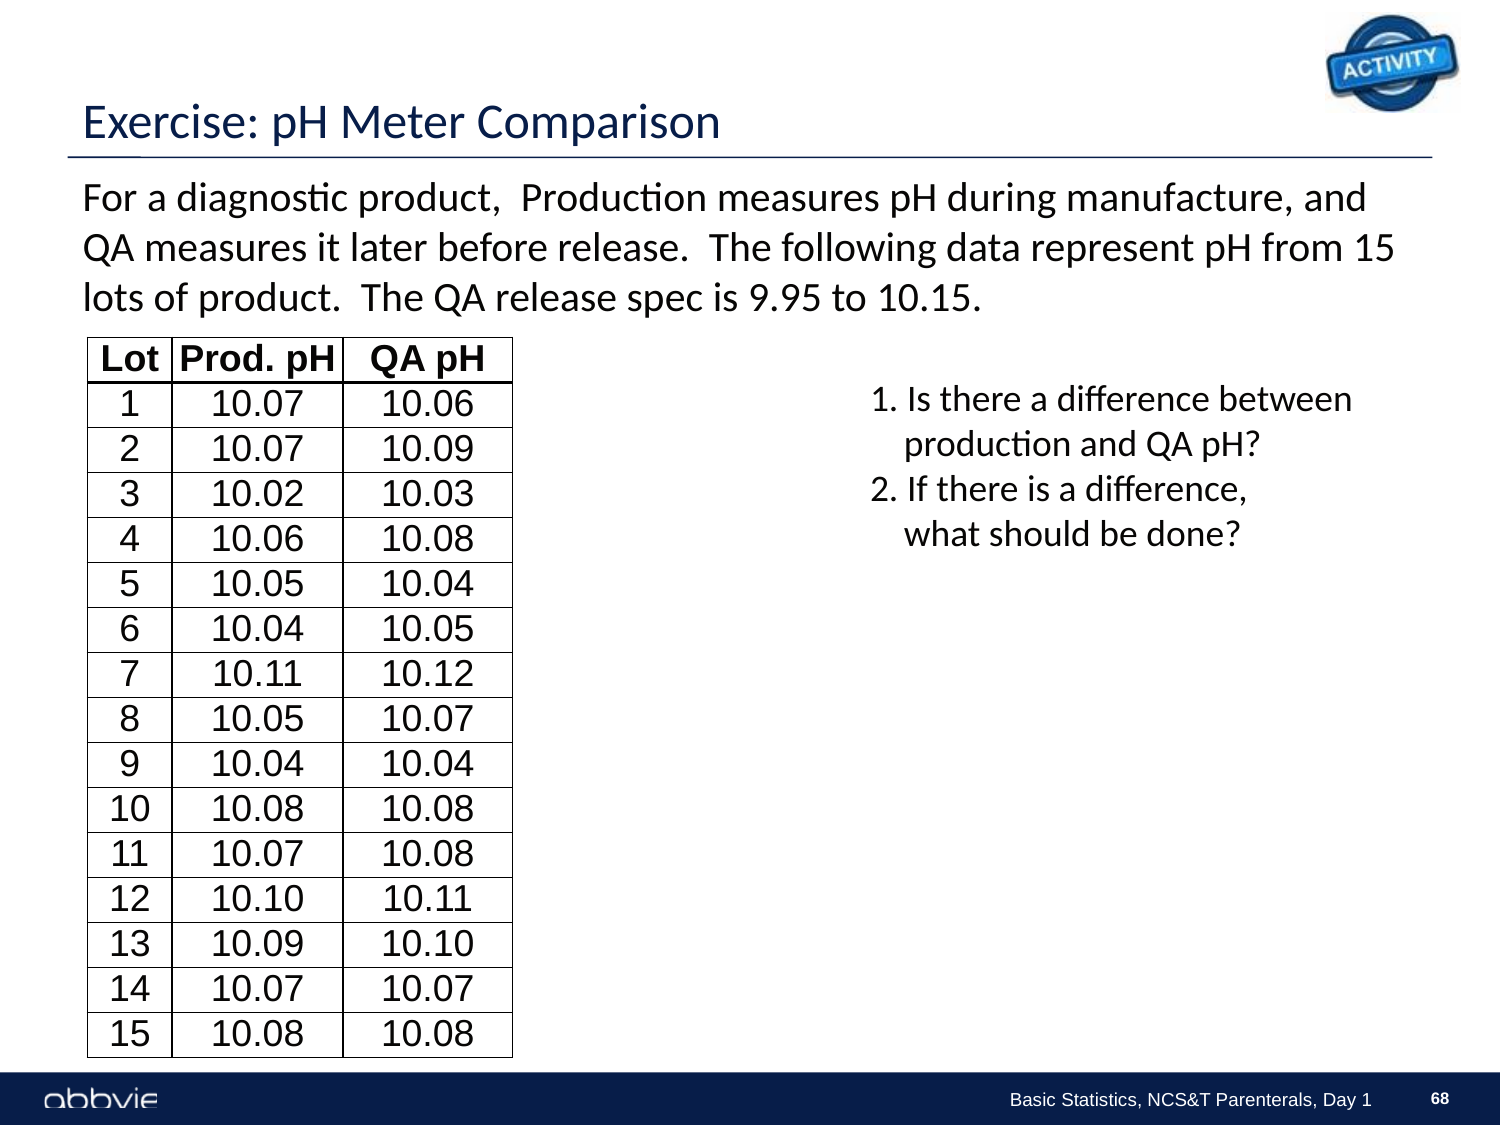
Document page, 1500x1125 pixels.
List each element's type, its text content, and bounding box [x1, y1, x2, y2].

table_cell 12 [88, 878, 171, 922]
table_cell 10.08 [173, 1013, 342, 1057]
table_cell 10.07 [173, 833, 342, 877]
table_cell 10.08 [344, 1013, 512, 1057]
table_cell 14 [88, 968, 171, 1012]
table_cell 10.04 [173, 743, 342, 787]
table_cell 13 [88, 923, 171, 967]
table_cell 10.09 [173, 923, 342, 967]
table_cell 3 [88, 473, 171, 517]
table_cell 4 [88, 518, 171, 562]
table_cell 10.10 [344, 923, 512, 967]
table_cell 10.03 [344, 473, 512, 517]
table_cell 10.07 [173, 384, 342, 427]
table_cell 10.06 [173, 518, 342, 562]
table_cell 10.02 [173, 473, 342, 517]
table_cell 10.07 [173, 428, 342, 472]
title Exercise: pH Meter Comparison [67, 37, 1433, 158]
list For a diagnostic product, Production measures pH during manufacture, and QA measures it later before release. The following data represent pH from 15 lots of product. The QA release spec is 9.95 to 10.15. 1. Is there a difference between production and QA pH? 2. If there is a difference, what should be done? [67, 162, 1432, 980]
table_cell 10.11 [173, 653, 342, 697]
slide_number 68 [1403, 1082, 1450, 1115]
table_cell 10.08 [173, 788, 342, 832]
table_cell 10.12 [344, 653, 512, 697]
table_cell 5 [88, 563, 171, 607]
table_cell 8 [88, 698, 171, 742]
footer Basic Statistics, NCS&T Parenterals, Day 1 [487, 1083, 1387, 1114]
table_cell 10.07 [344, 698, 512, 742]
table_cell 10.07 [344, 968, 512, 1012]
table_cell 10 [88, 788, 171, 832]
table_cell 10.06 [344, 384, 512, 427]
table_header QA pH [344, 338, 512, 381]
table_cell 10.08 [344, 833, 512, 877]
table_cell 1 [88, 384, 171, 427]
table_cell 10.04 [173, 608, 342, 652]
table_cell 10.10 [173, 878, 342, 922]
table_cell 9 [88, 743, 171, 787]
table_header Lot [88, 338, 171, 381]
table_cell 11 [88, 833, 171, 877]
table_cell 10.05 [344, 608, 512, 652]
table_cell 7 [88, 653, 171, 697]
table_cell 10.05 [173, 563, 342, 607]
table_cell 10.07 [173, 968, 342, 1012]
table_header Prod. pH [173, 338, 342, 381]
table_cell 10.08 [344, 788, 512, 832]
table_cell 10.04 [344, 563, 512, 607]
table_cell 10.05 [173, 698, 342, 742]
table_cell 10.09 [344, 428, 512, 472]
table_cell 10.04 [344, 743, 512, 787]
table_cell 6 [88, 608, 171, 652]
table_cell 10.11 [344, 878, 512, 922]
table_cell 15 [88, 1013, 171, 1057]
picture [1324, 12, 1462, 113]
table_cell 2 [88, 428, 171, 472]
table_cell 10.08 [344, 518, 512, 562]
